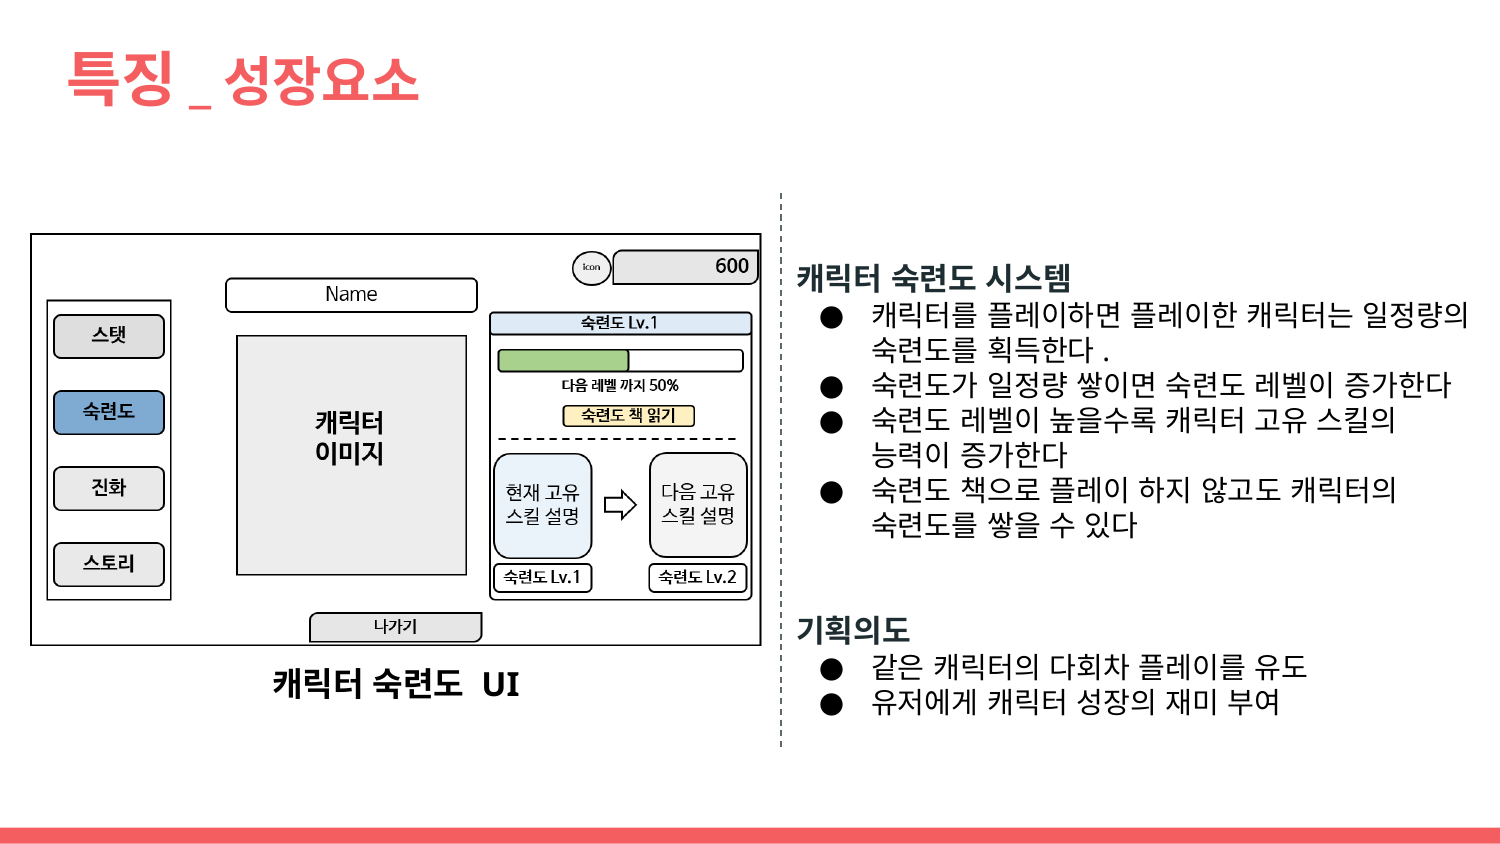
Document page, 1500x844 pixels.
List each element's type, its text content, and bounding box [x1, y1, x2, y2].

picture [25, 227, 766, 649]
text_box 캐릭터 숙련도 시스템 캐릭터를 플레이하면 플레이한 캐릭터는 일정량의 숙련도를 획득한다. 숙련도가 일정량 쌓이면 숙련도 레벨이 증가한다 숙련도 레벨이 높을수록 캐릭터 고유 스킬의 능력이 증가한다 숙련도 책으로 플레이 하지 않고도 캐릭터의 숙련도를 쌓을 수 있다 기획의도 같은 캐릭터의 다회차 플레이를 유도 유저에게 캐릭터 성장의 재미 부여 [785, 225, 1487, 734]
title 특징_성장요소 [51, 26, 1449, 130]
text_box 캐릭터 숙련도 UI [62, 658, 730, 719]
